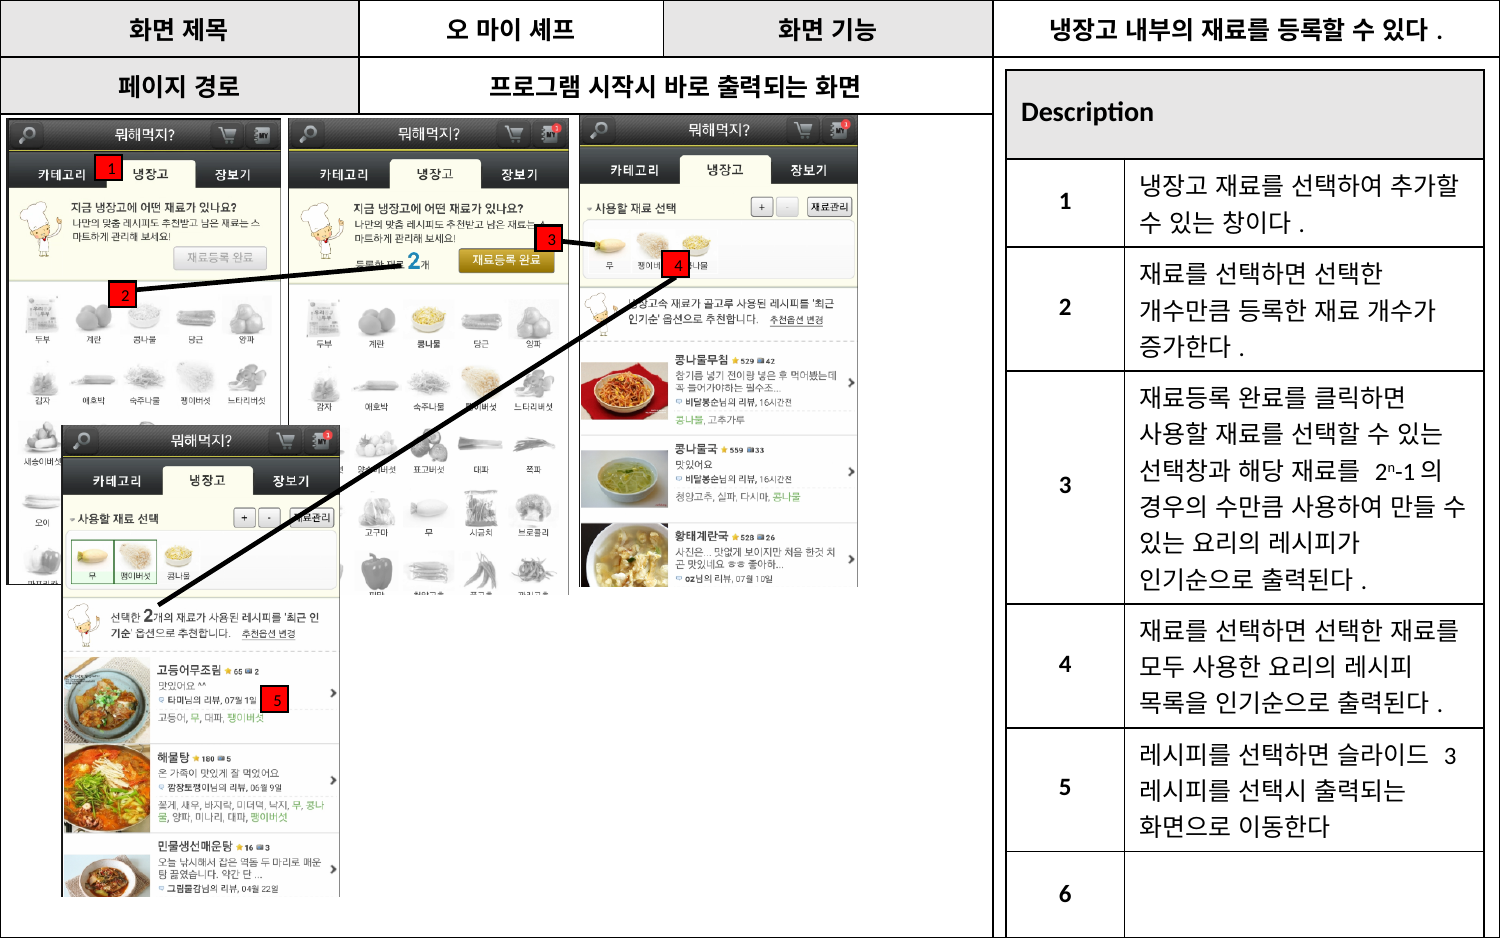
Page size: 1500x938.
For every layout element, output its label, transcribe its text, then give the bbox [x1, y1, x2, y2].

table_cell 레시피를 선택하면 슬라이드 3 레시피를 선택시 출력되는 화면으로 이동한다 [1125, 729, 1483, 851]
picture [579, 115, 858, 587]
table_cell [1125, 852, 1483, 938]
table_header Description [1007, 71, 1483, 158]
table_cell 5 [1007, 729, 1124, 851]
table_header 오 마이 셰프 [360, 1, 663, 56]
table_cell 2 [1007, 248, 1124, 370]
table_cell 3 [1007, 372, 1124, 603]
table_cell [994, 58, 1499, 937]
table_cell 4 [1007, 605, 1124, 727]
table_header 화면 제목 [1, 1, 358, 56]
picture [6, 118, 340, 897]
picture [288, 118, 569, 277]
table_cell 페이지 경로 [1, 58, 358, 113]
table_cell 냉장고 재료를 선택하여 추가할 수 있는 창이다. [1125, 160, 1483, 246]
table_header 냉장고 내부의 재료를 등록할 수 있다. [994, 1, 1499, 56]
table_cell 재료등록 완료를 클릭하면 사용할 재료를 선택할 수 있는 선택창과 해당 재료를 2n-1의 경우의 수만큼 사용하여 만들 수 있는 요리의 레시피가 인기순으로 출력된다. [1125, 372, 1483, 603]
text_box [158, 277, 676, 606]
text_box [135, 265, 402, 290]
table_cell 프로그램 시작시 바로 출력되는 화면 [360, 58, 992, 113]
table_cell [1, 115, 992, 937]
table_cell 재료를 선택하면 선택한 개수만큼 등록한 재료 개수가 증가한다. [1125, 248, 1483, 370]
table_cell 1 [1007, 160, 1124, 246]
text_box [562, 238, 596, 245]
table_cell 6 [1007, 852, 1124, 938]
table_header 화면 기능 [664, 1, 992, 56]
table_cell 재료를 선택하면 선택한 재료를 모두 사용한 요리의 레시피 목록을 인기순으로 출력된다. [1125, 605, 1483, 727]
